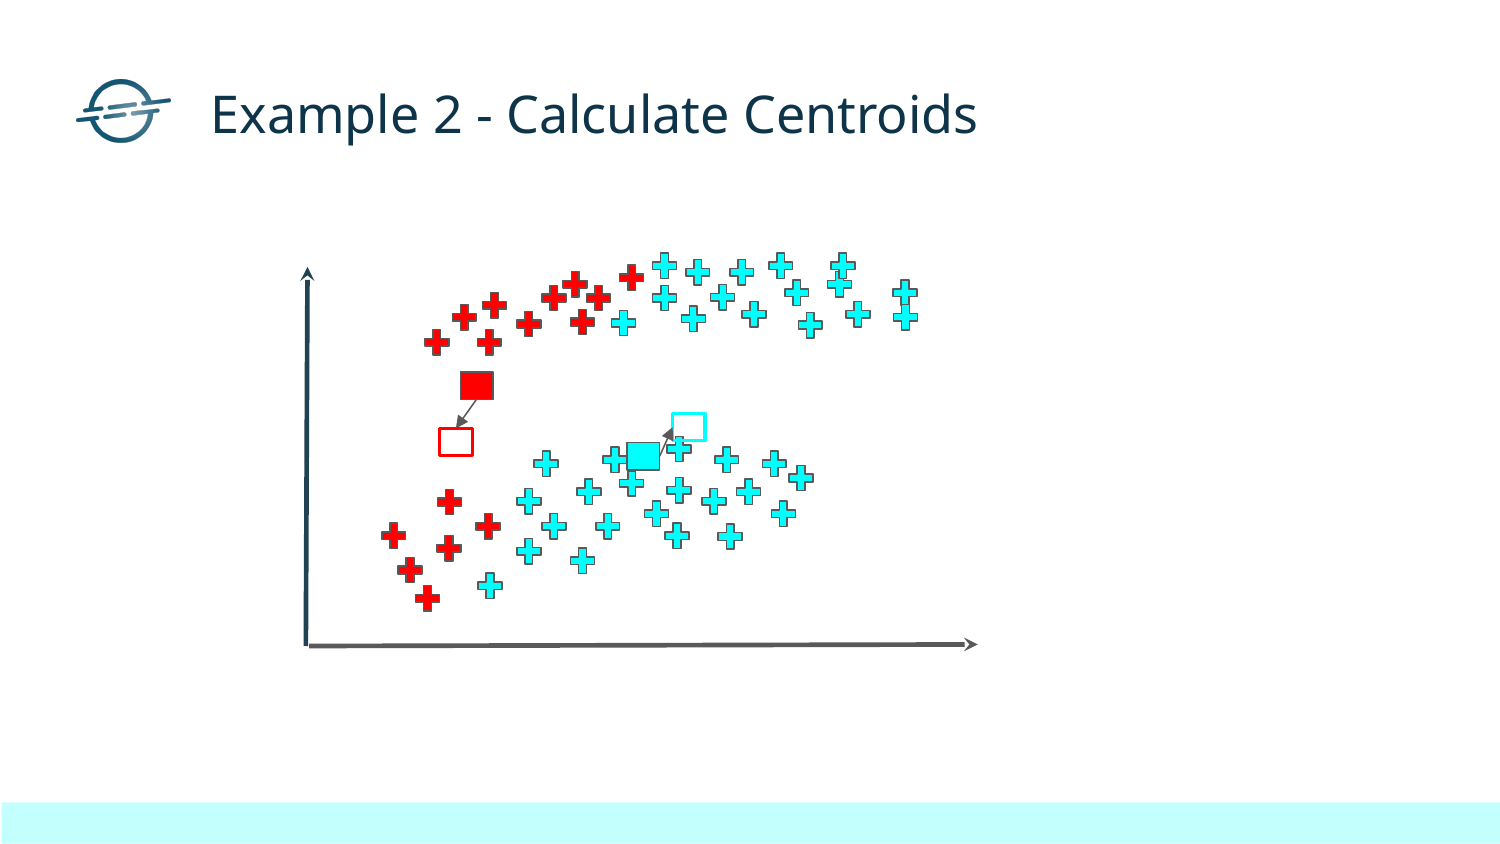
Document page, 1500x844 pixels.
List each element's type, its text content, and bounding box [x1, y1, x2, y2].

text_box [768, 253, 793, 279]
text_box [685, 259, 710, 285]
text_box [667, 477, 692, 503]
text_box [784, 280, 809, 306]
text_box [478, 573, 502, 599]
text_box [541, 285, 566, 311]
text_box [762, 451, 787, 477]
text_box [482, 292, 507, 318]
text_box [603, 447, 627, 473]
text_box [516, 488, 541, 514]
text_box [381, 522, 406, 549]
title Example 2 - Calculate Centroids [195, 66, 1068, 154]
text_box [893, 304, 918, 330]
text_box [718, 523, 743, 550]
text_box [460, 371, 493, 400]
text_box [665, 522, 689, 549]
text_box [681, 306, 706, 332]
text_box [541, 513, 566, 539]
text_box [729, 259, 754, 285]
text_box [570, 309, 595, 335]
text_box [714, 447, 739, 473]
text_box [798, 312, 823, 338]
picture [75, 78, 171, 143]
text_box [619, 265, 644, 291]
text_box [611, 310, 636, 336]
text_box [516, 311, 541, 337]
text_box [672, 413, 706, 441]
text_box [476, 513, 501, 539]
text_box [659, 426, 673, 457]
text_box [830, 253, 855, 279]
text_box [439, 428, 473, 456]
text_box [437, 489, 462, 515]
text_box [595, 513, 620, 539]
text_box [652, 253, 677, 279]
text_box [627, 442, 660, 470]
text_box [710, 284, 735, 310]
text_box [619, 470, 644, 497]
text_box [452, 304, 477, 330]
text_box [845, 301, 870, 327]
text_box [424, 329, 449, 355]
text_box [736, 479, 761, 505]
text_box [534, 451, 559, 477]
text_box [652, 285, 677, 311]
text_box [586, 285, 611, 311]
text_box [516, 538, 541, 564]
text_box [415, 585, 440, 611]
text_box [827, 271, 852, 297]
text_box [892, 280, 917, 304]
text_box [576, 479, 601, 505]
text_box [563, 271, 588, 297]
text_box [398, 557, 422, 583]
text_box [1, 802, 1500, 844]
text_box [771, 501, 796, 527]
text_box [742, 301, 767, 327]
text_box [455, 399, 477, 429]
text_box [644, 501, 669, 527]
text_box [789, 465, 813, 491]
text_box [570, 548, 595, 574]
text_box [437, 535, 461, 561]
text_box [701, 488, 726, 514]
text_box [477, 329, 502, 355]
text_box [675, 441, 692, 462]
